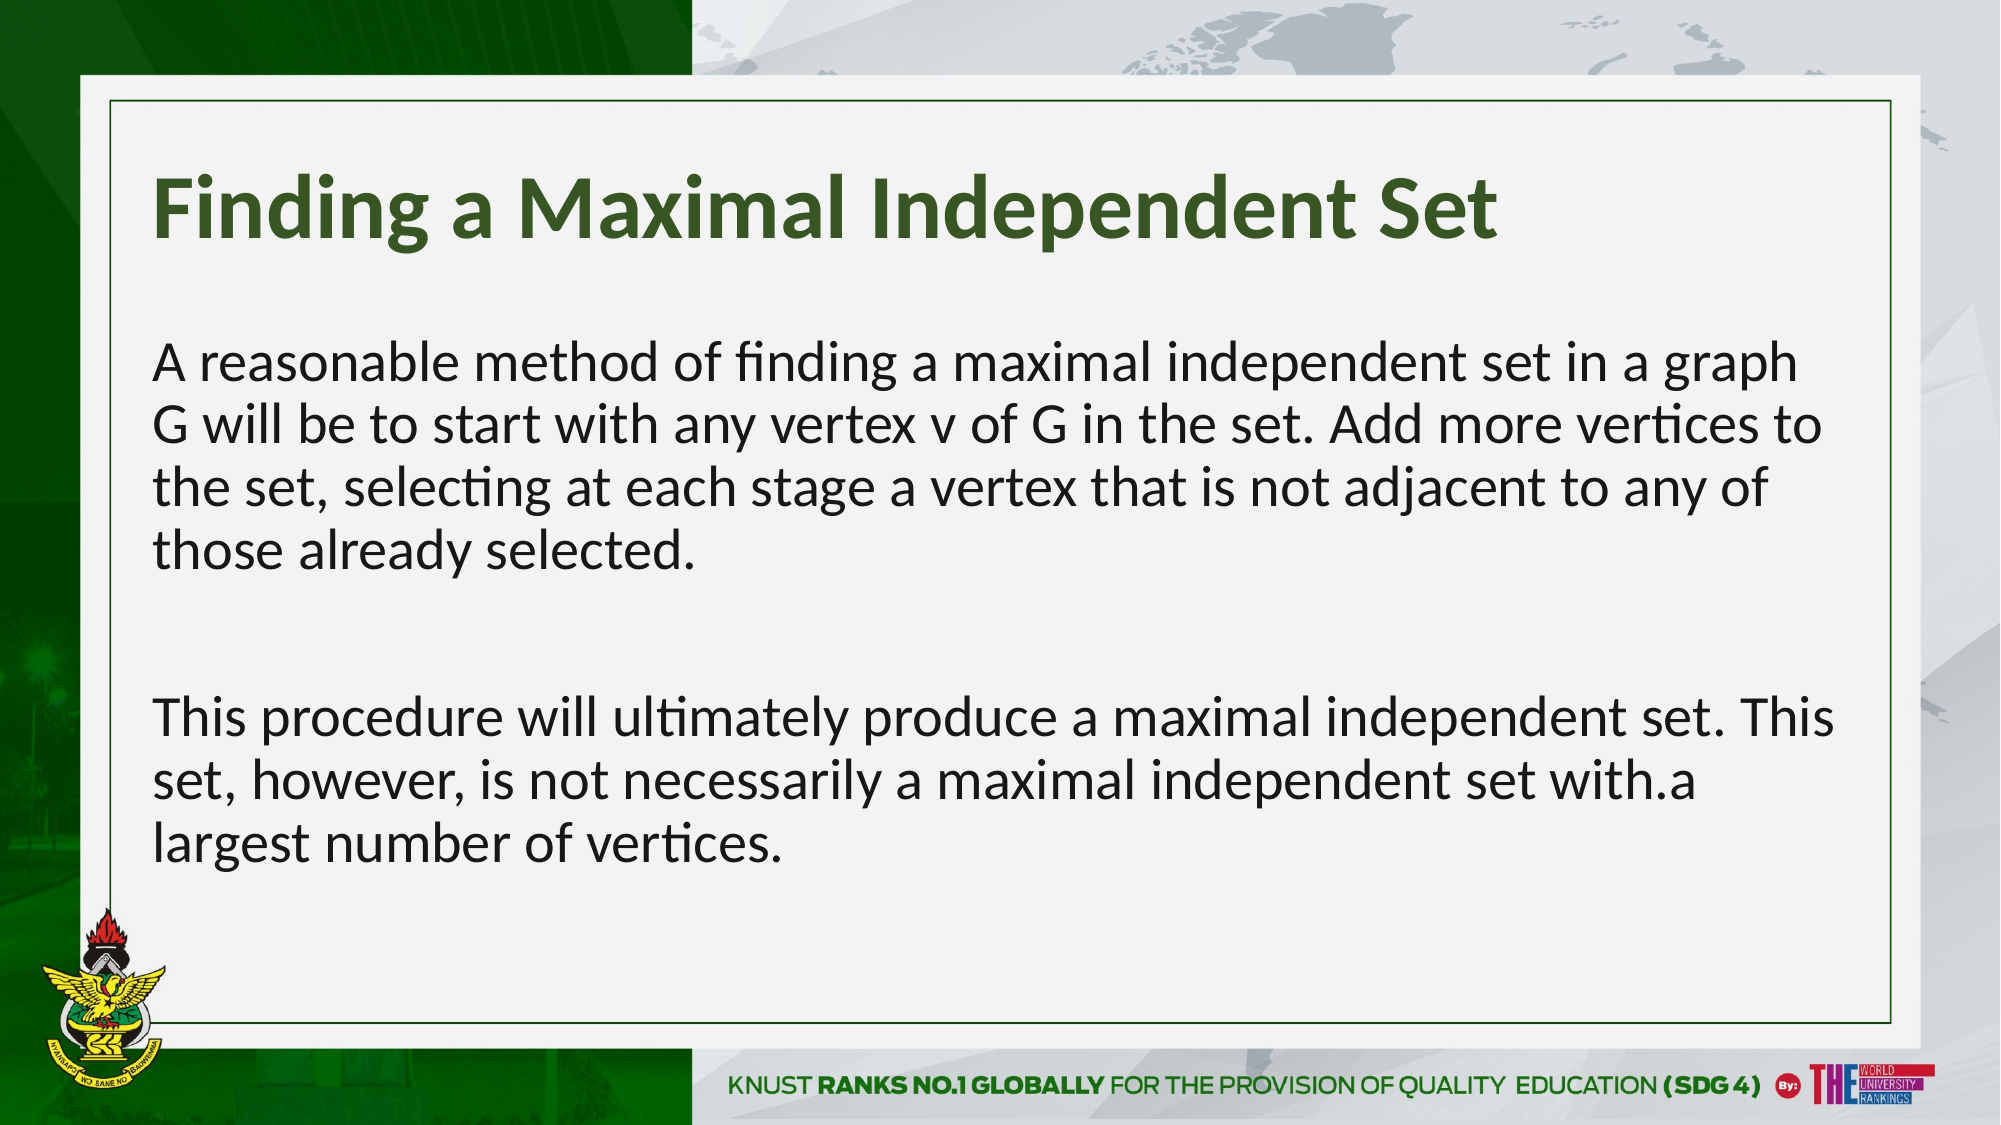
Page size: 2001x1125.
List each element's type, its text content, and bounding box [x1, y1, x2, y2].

picture [0, 0, 2001, 1125]
list A reasonable method of finding a maximal independent set in a graph G will be to start with any vertex v of G in the set. Add more vertices to the set, selecting at each stage a vertex that is not adjacent to any of those already selected. This procedure will ultimately produce a maximal independent set. This set, however, is not necessarily a maximal independent set with.a largest number of vertices. [137, 323, 1863, 1026]
title Finding a Maximal Independent Set [137, 99, 1863, 318]
